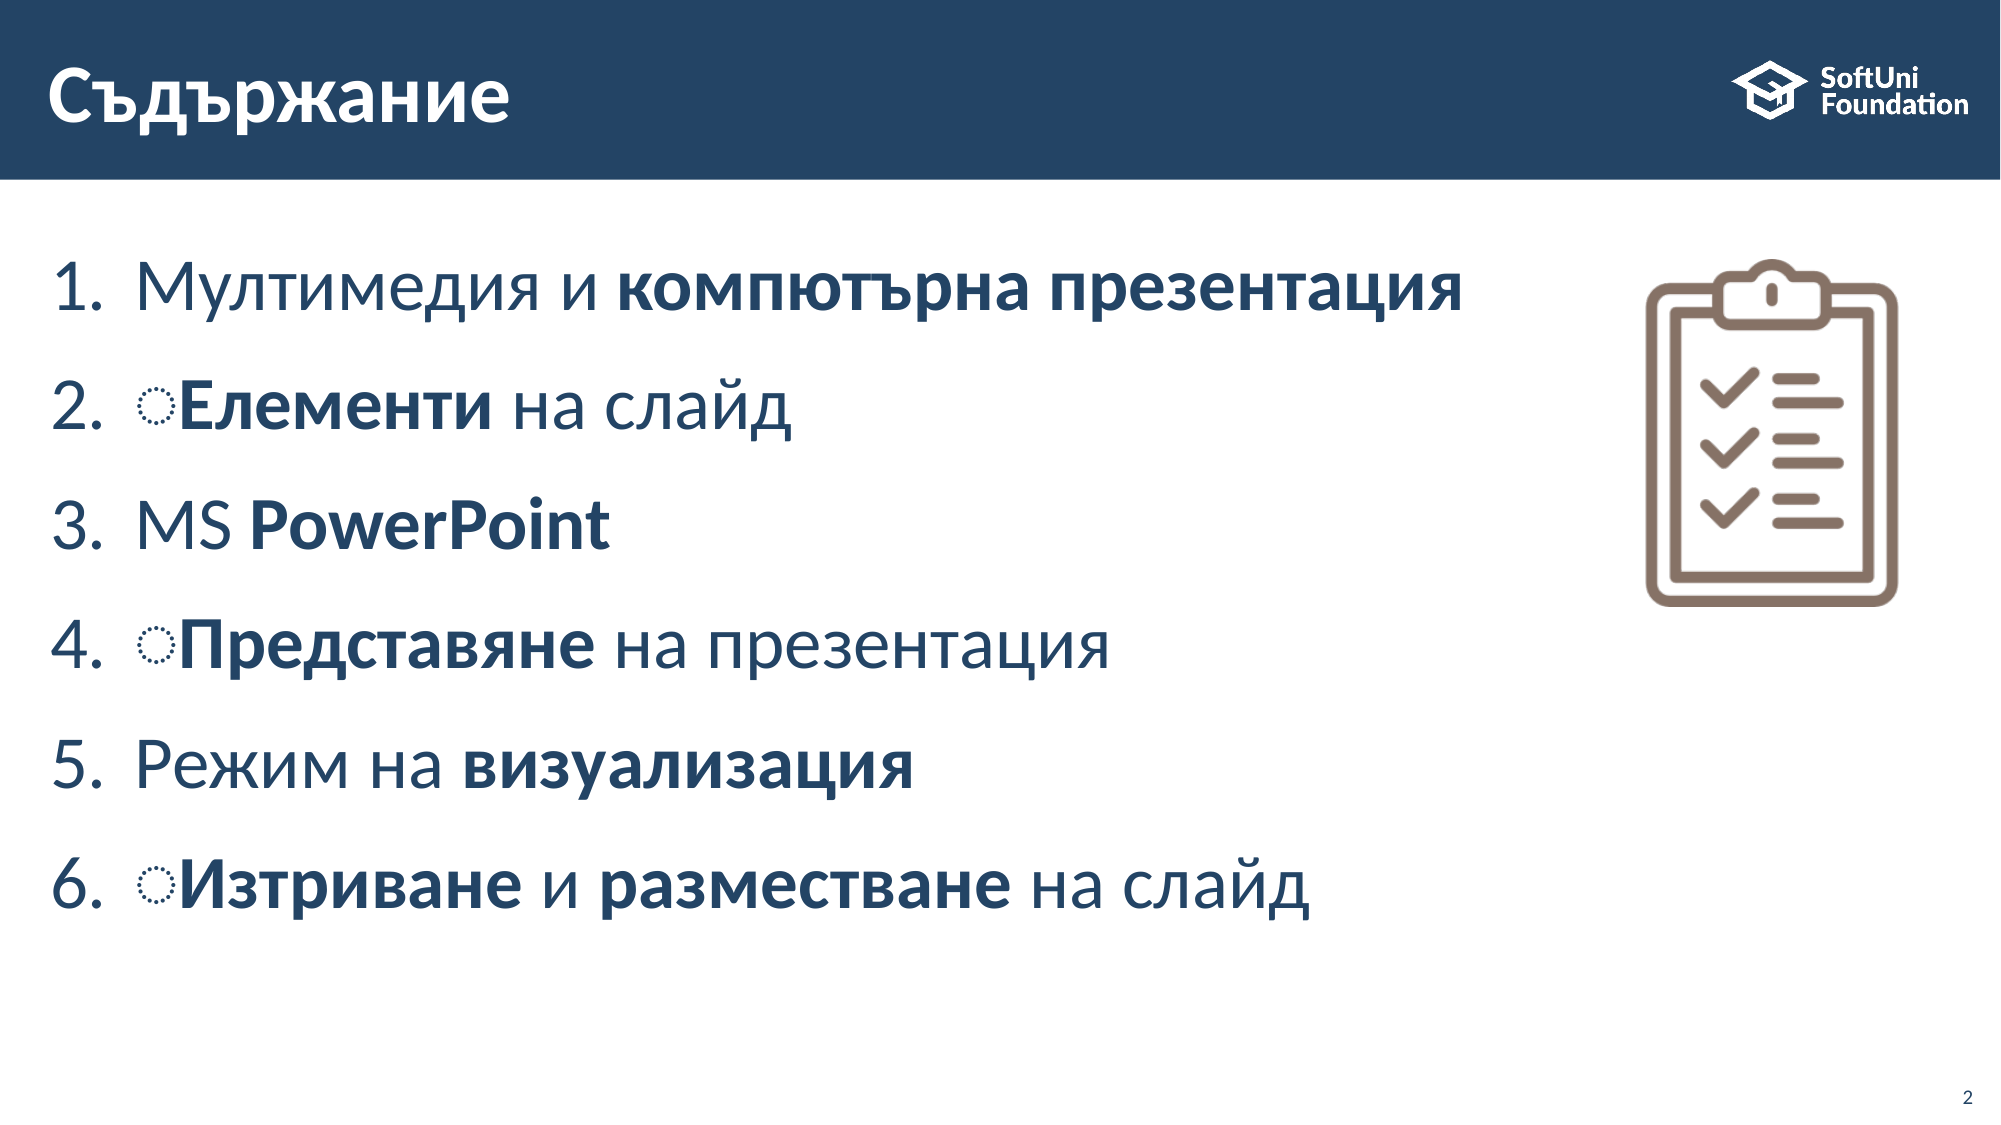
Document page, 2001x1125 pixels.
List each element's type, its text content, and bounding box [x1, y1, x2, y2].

picture [1641, 259, 1902, 607]
text_box 2 [1927, 1067, 1989, 1117]
list Мултимедия и компютърна презентация ͏Елементи на слайд MS PowerPoint ͏Представяне на презентация Режим на визуализация ͏Изтриване и разместване на слайд [32, 224, 1965, 1080]
title Съдържание [31, 16, 1716, 162]
picture [1731, 60, 1968, 120]
